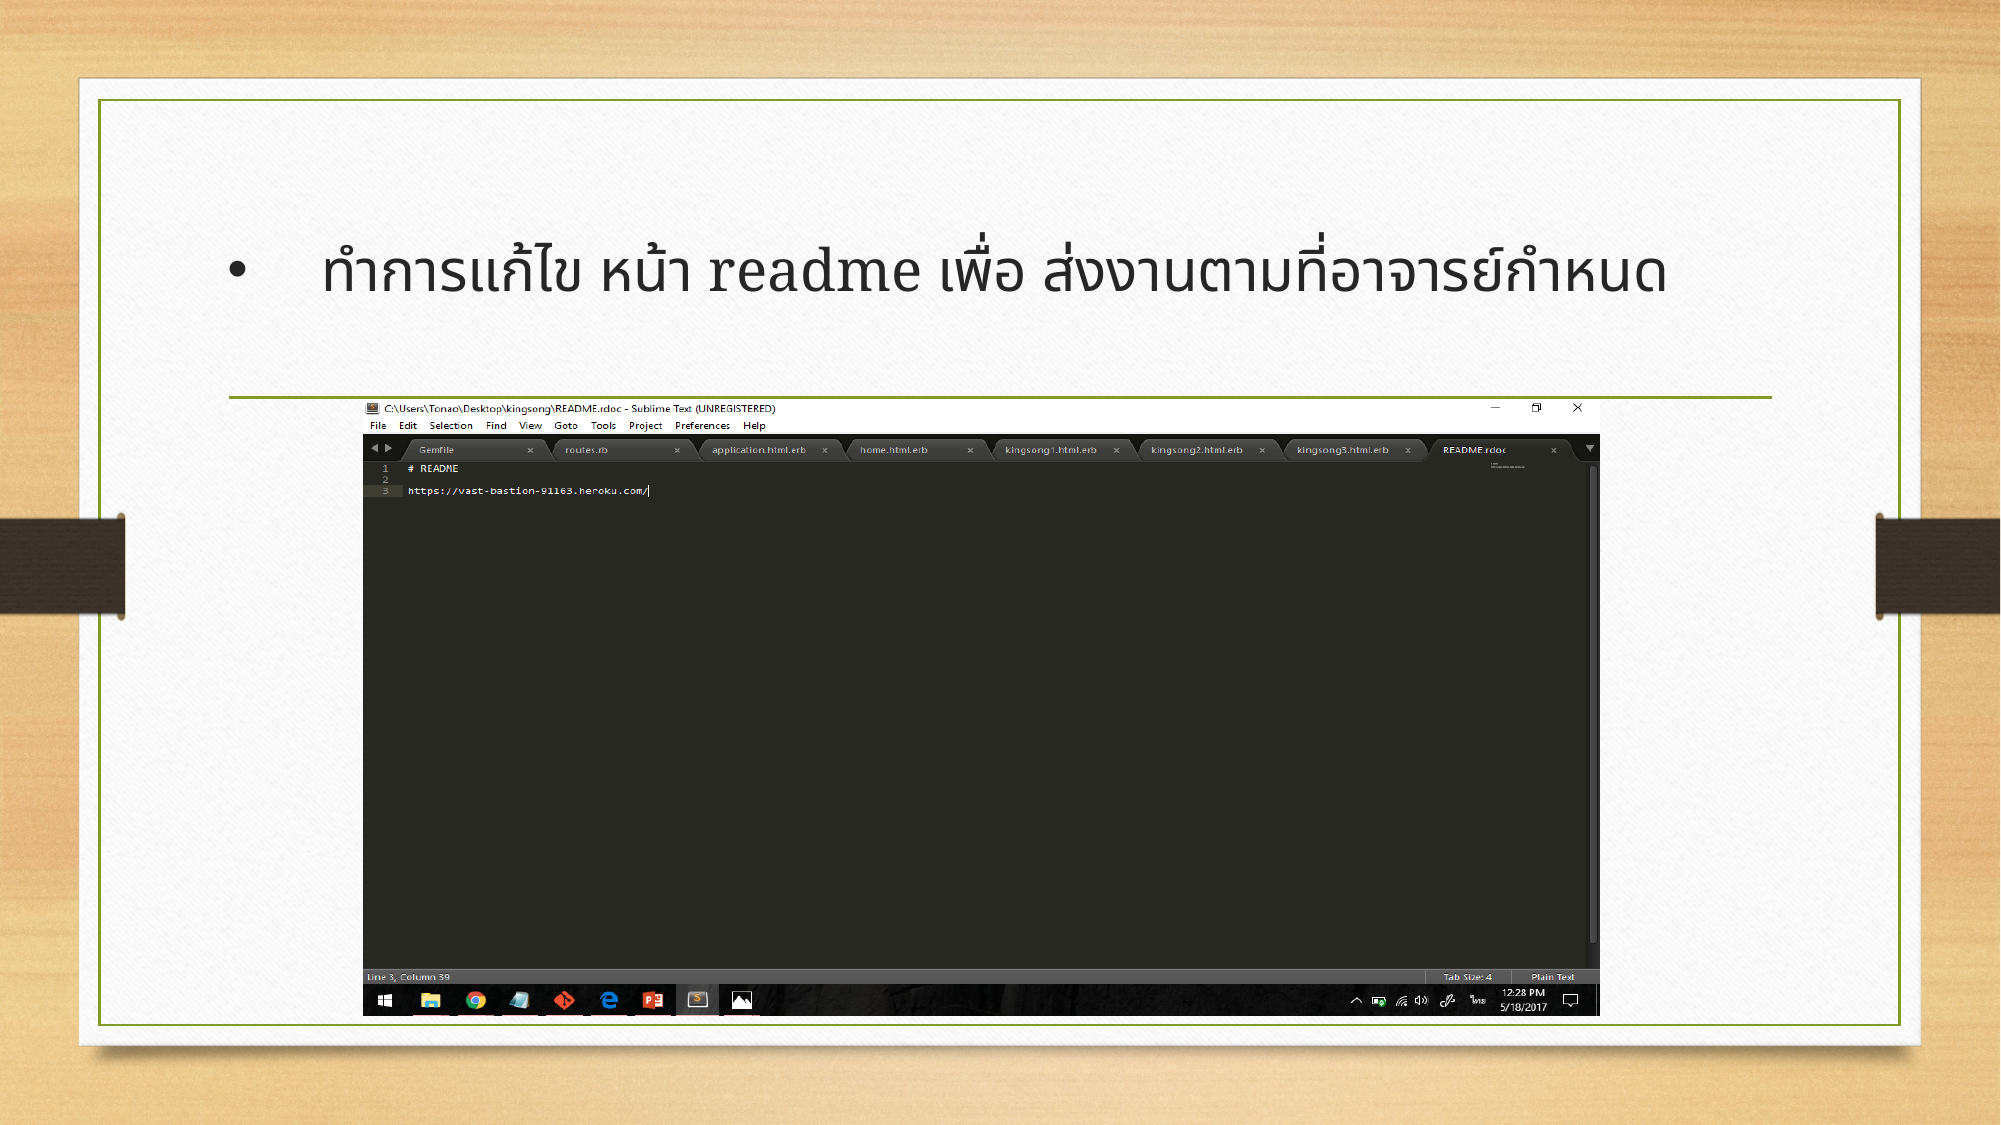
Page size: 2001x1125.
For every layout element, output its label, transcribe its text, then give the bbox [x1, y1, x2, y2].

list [362, 399, 1601, 1016]
title ทำการแก้ไข หน้า readme เพื่อ ส่งงานตามที่อาจารย์กำหนด [212, 161, 1788, 375]
picture [0, 0, 2001, 1125]
